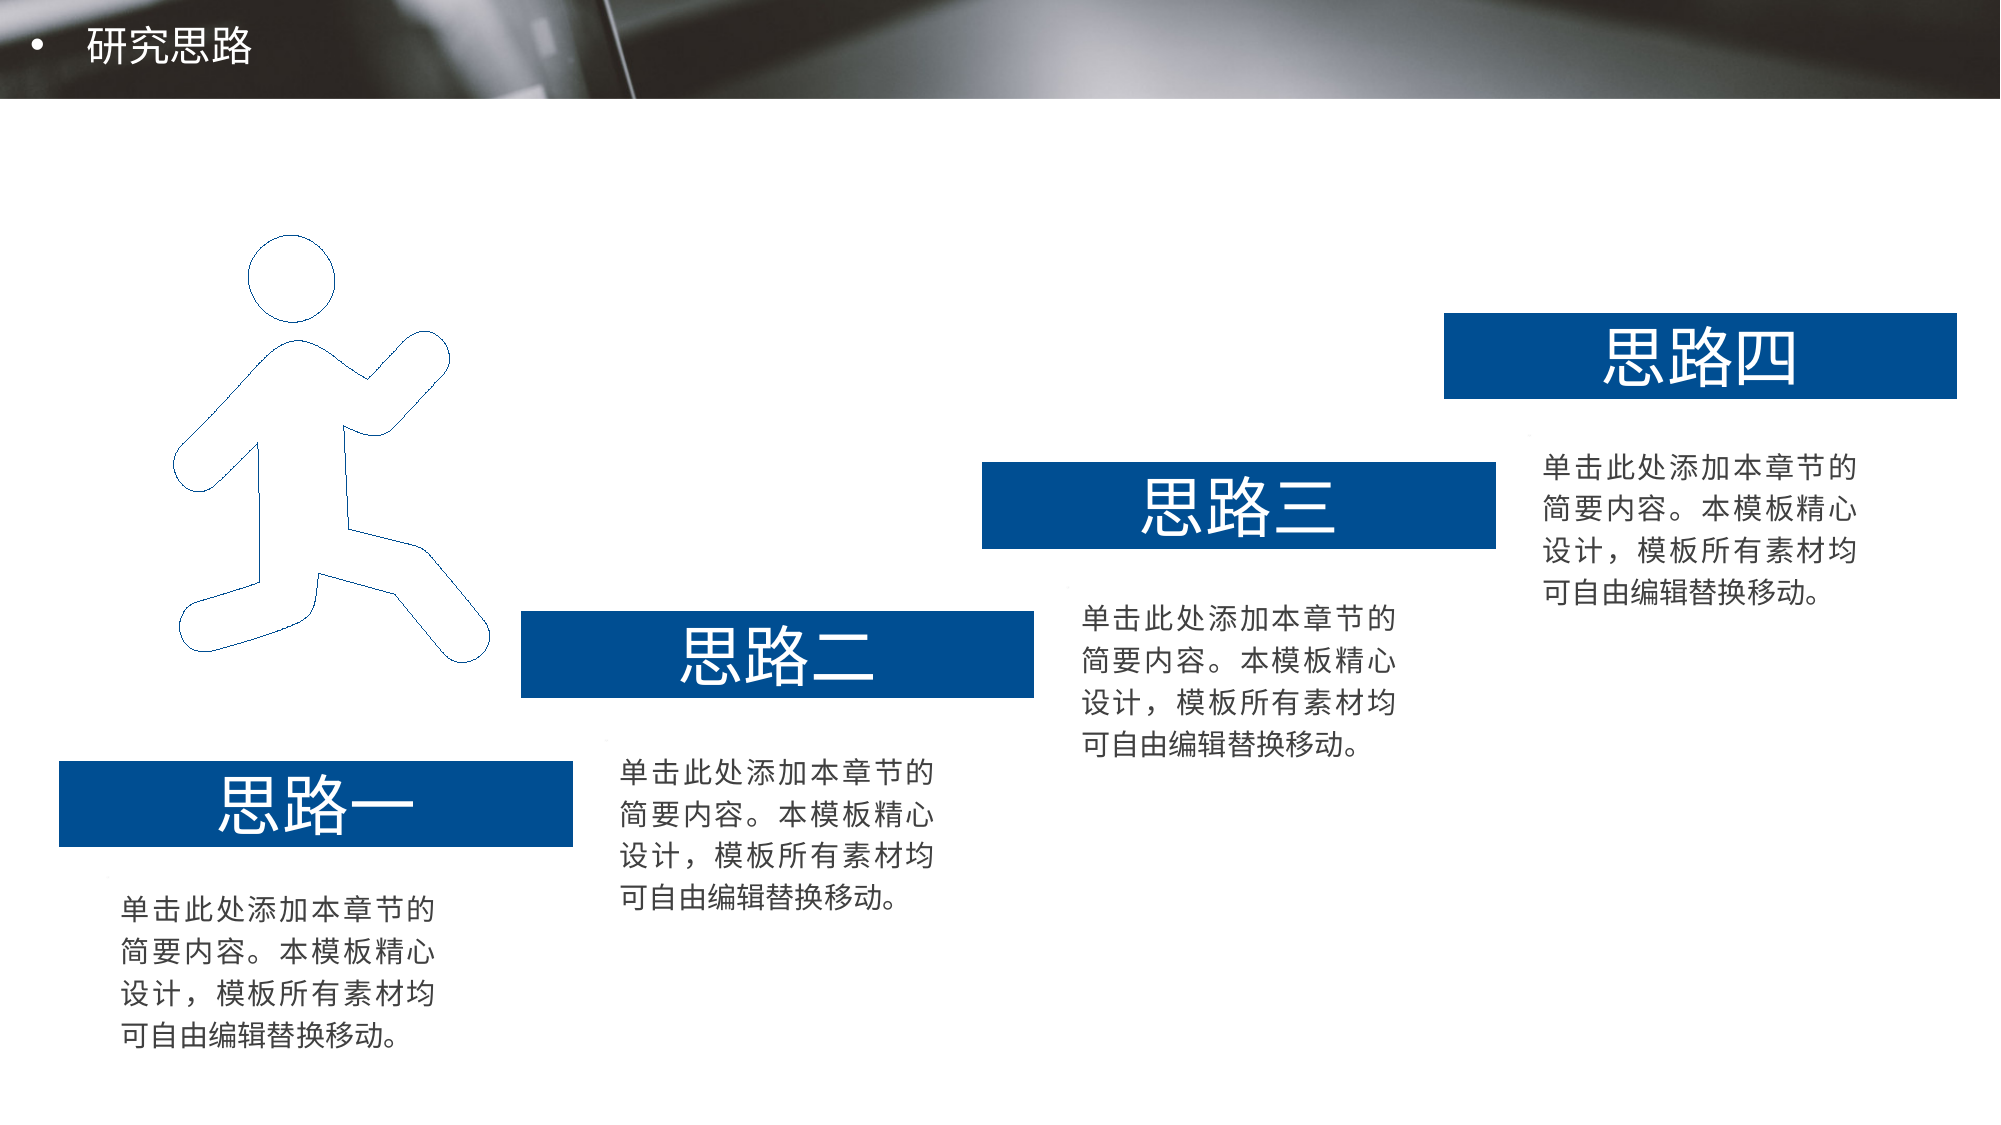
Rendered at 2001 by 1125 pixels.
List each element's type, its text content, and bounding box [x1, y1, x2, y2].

text_box 单击此处添加本章节的简要内容。本模板精心设计，模板所有素材均可自由编辑替换移动。 [1527, 434, 1873, 617]
text_box 思路四 [1442, 311, 1959, 401]
picture [0, 0, 2000, 98]
text_box 思路一 [57, 759, 575, 849]
text_box [173, 331, 490, 663]
text_box 思路二 [519, 609, 1036, 700]
text_box 思路三 [980, 460, 1498, 551]
text_box 单击此处添加本章节的简要内容。本模板精心设计，模板所有素材均可自由编辑替换移动。 [1066, 586, 1412, 769]
text_box [248, 235, 335, 323]
text_box 单击此处添加本章节的简要内容。本模板精心设计，模板所有素材均可自由编辑替换移动。 [106, 876, 452, 1060]
text_box 研究思路 [15, 11, 281, 77]
text_box 单击此处添加本章节的简要内容。本模板精心设计，模板所有素材均可自由编辑替换移动。 [604, 739, 950, 922]
